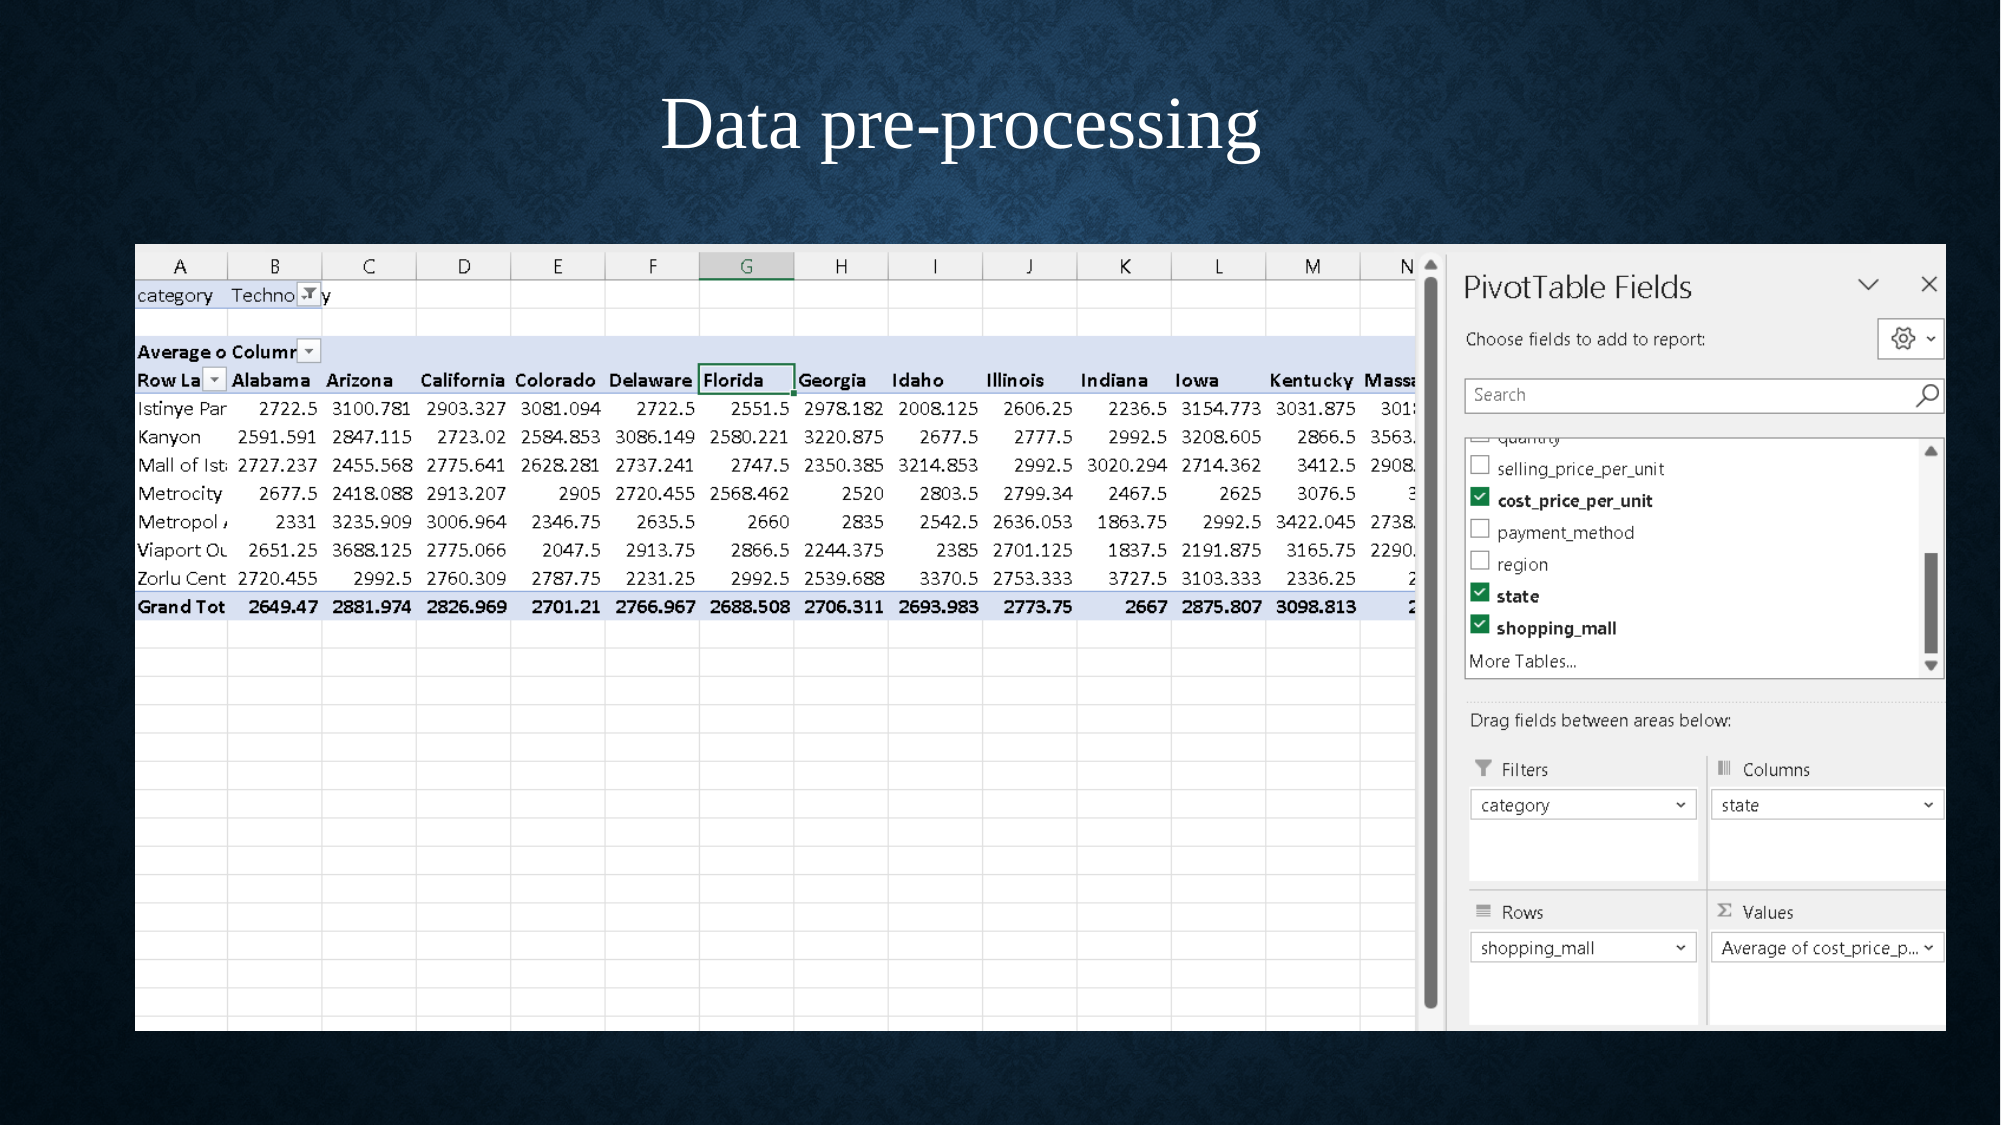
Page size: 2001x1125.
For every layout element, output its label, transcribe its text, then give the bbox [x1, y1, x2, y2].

text_box Data pre-processing [461, 66, 1462, 172]
picture [134, 243, 1946, 1032]
